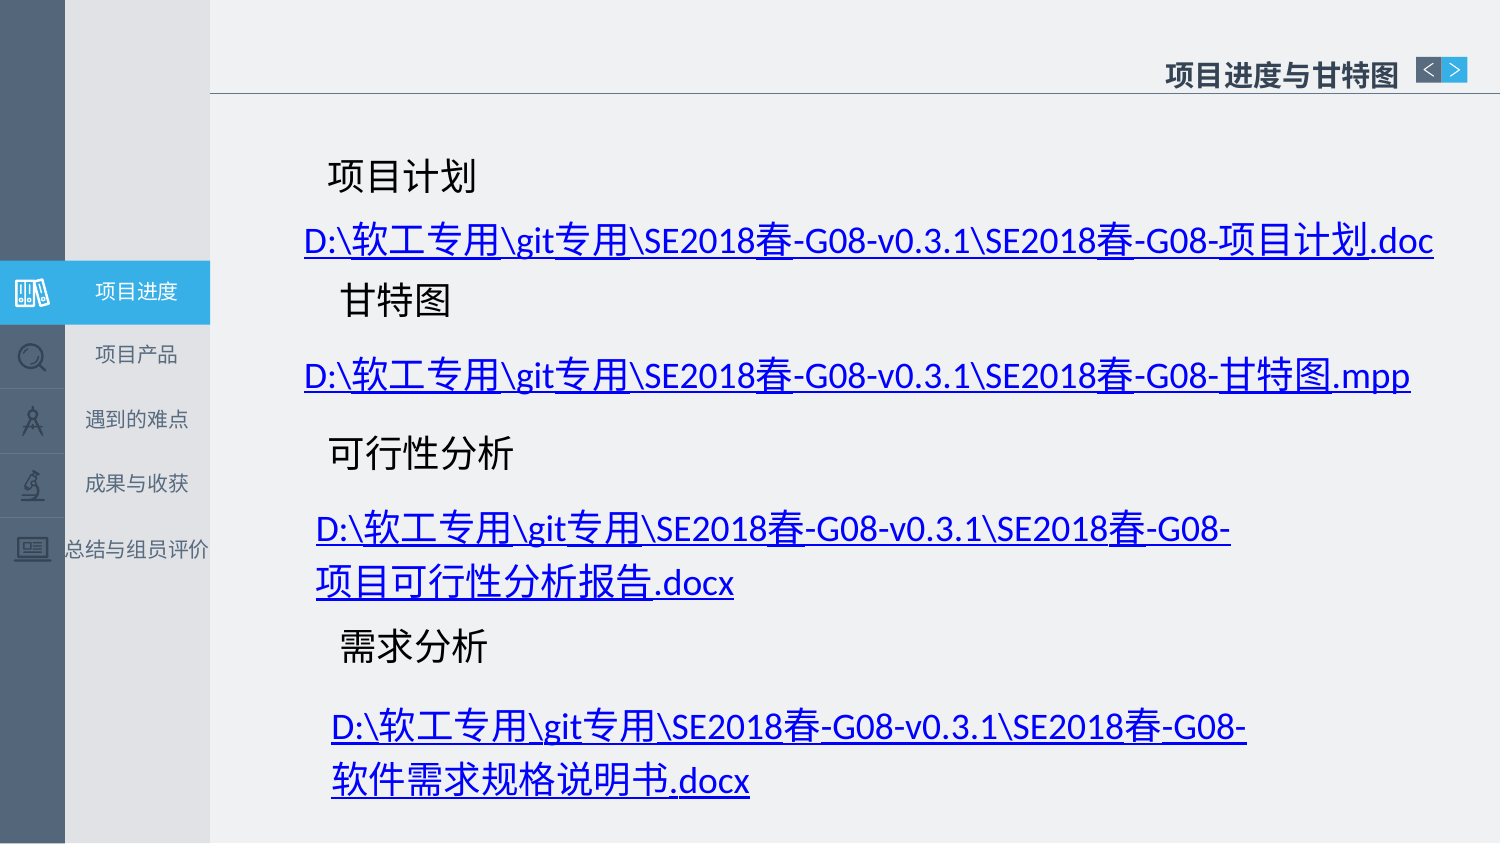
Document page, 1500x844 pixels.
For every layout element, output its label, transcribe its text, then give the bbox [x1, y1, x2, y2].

text_box [22, 405, 44, 437]
text_box 总结与组员评价 [49, 529, 225, 569]
text_box [15, 278, 50, 308]
text_box D:\软工专用\git专用\SE2018春-G08-v0.3.1\SE2018春-G08-项目计划.doc [289, 209, 1468, 279]
text_box 项目进度 [80, 271, 194, 311]
text_box D:\软工专用\git专用\SE2018春-G08-v0.3.1\SE2018春-G08-甘特图.mpp [289, 343, 1427, 413]
text_box 成果与收获 [70, 463, 204, 503]
text_box 项目产品 [80, 334, 194, 374]
text_box 甘特图 [324, 269, 561, 330]
text_box 遇到的难点 [70, 399, 204, 439]
text_box D:\软工专用\git专用\SE2018春-G08-v0.3.1\SE2018春-G08-软件需求规格说明书.docx [316, 694, 1434, 818]
text_box [0, 259, 212, 327]
text_box [20, 470, 46, 502]
text_box 项目进度与甘特图 [962, 40, 1400, 93]
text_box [1415, 56, 1440, 83]
text_box [13, 536, 49, 562]
text_box 需求分析 [324, 620, 561, 676]
text_box 项目计划 [312, 145, 550, 206]
text_box [17, 343, 47, 372]
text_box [1441, 56, 1468, 83]
text_box D:\软工专用\git专用\SE2018春-G08-v0.3.1\SE2018春-G08-项目可行性分析报告.docx [301, 496, 1483, 620]
text_box 可行性分析 [312, 422, 550, 483]
